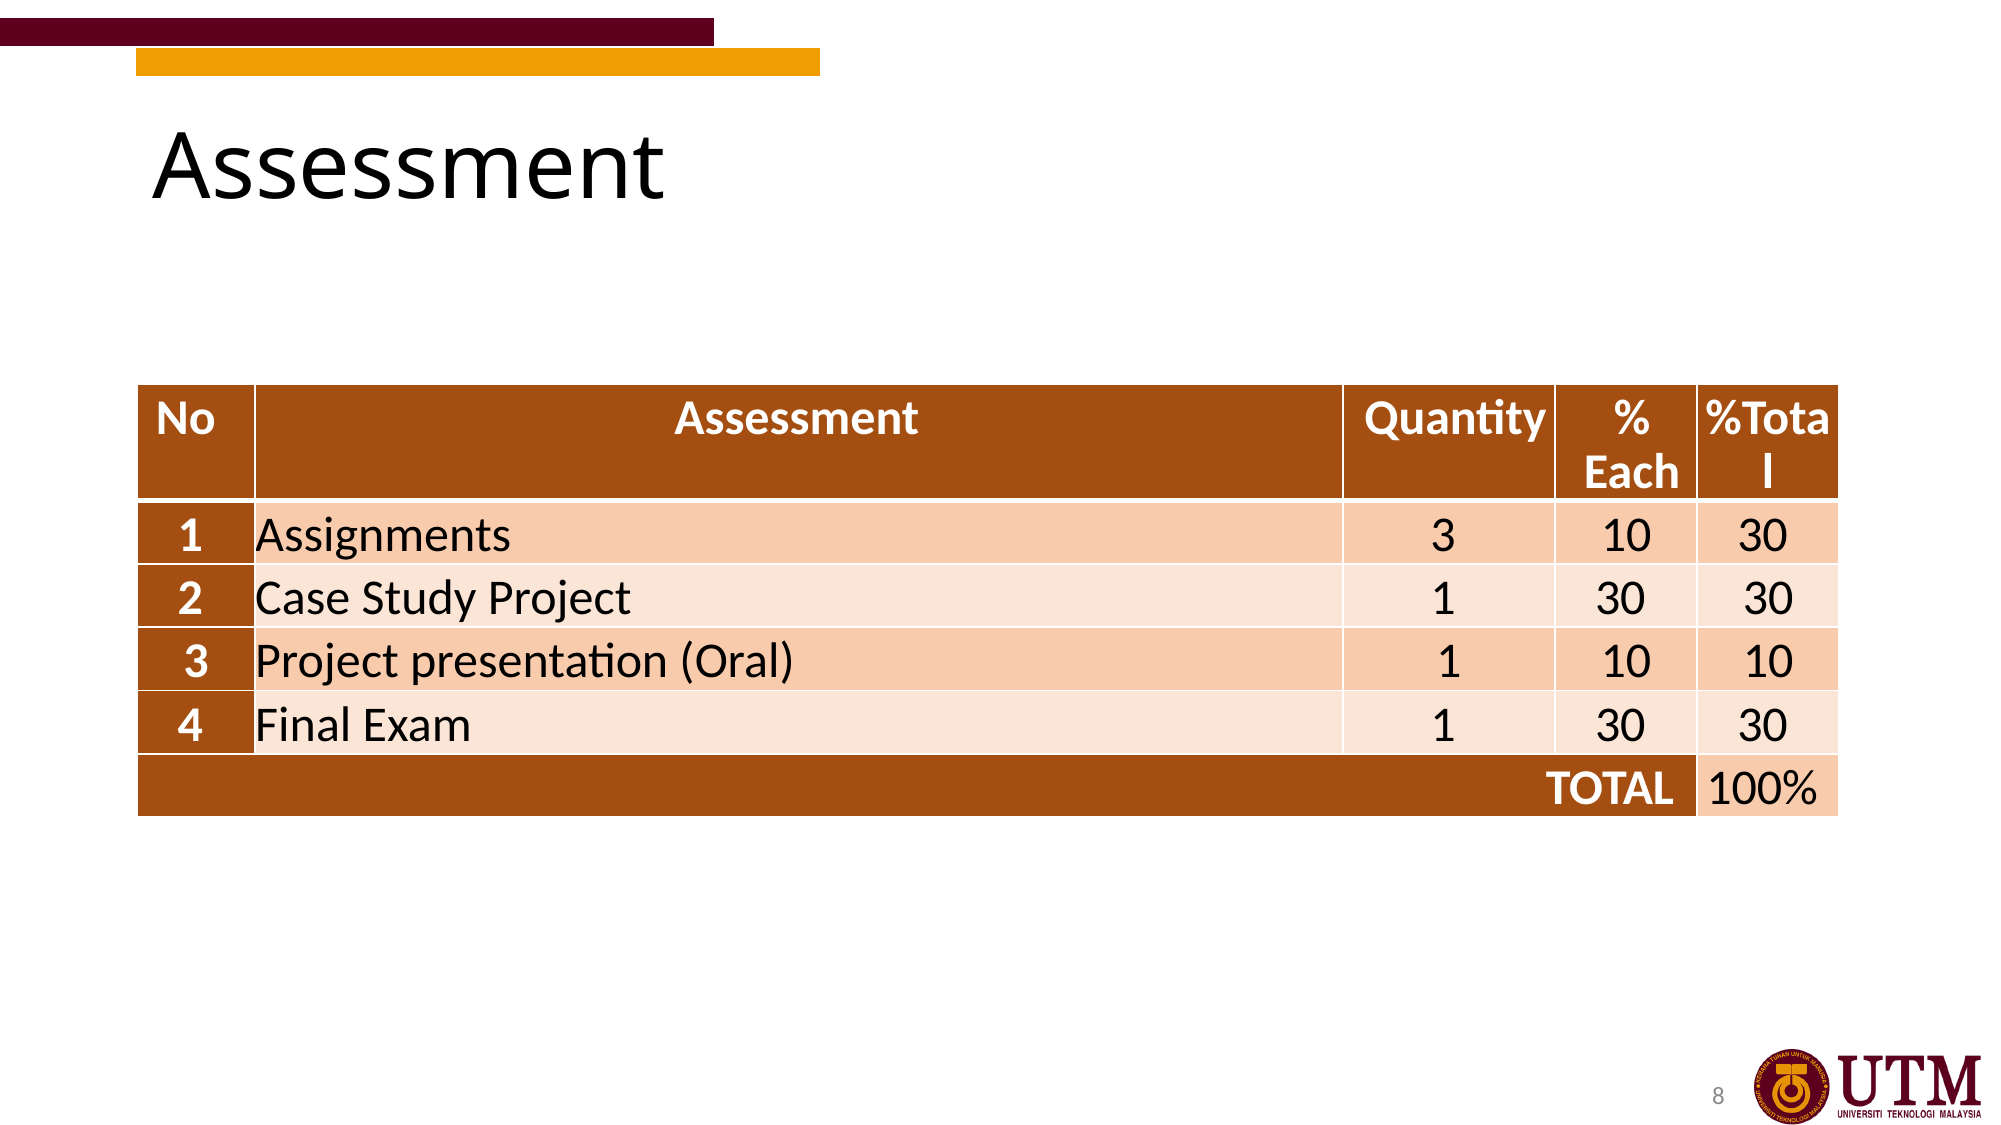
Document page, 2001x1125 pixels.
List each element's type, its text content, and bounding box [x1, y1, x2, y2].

table_cell 10 [1556, 503, 1696, 563]
table_header Quantity [1344, 385, 1554, 498]
table_cell 10 [1698, 628, 1838, 690]
title Assessment [137, 59, 1863, 278]
table_cell Assignments [256, 503, 1342, 563]
table_cell 10 [1556, 628, 1696, 690]
table_cell 1 [1344, 691, 1554, 753]
table_header No [138, 385, 254, 498]
table_cell 30 [1698, 503, 1838, 563]
table_cell 30 [1556, 565, 1696, 626]
table_cell 30 [1698, 691, 1838, 753]
table_cell 100% [1698, 755, 1838, 816]
table_cell 30 [1698, 565, 1838, 626]
table_header % Each [1556, 385, 1696, 498]
table_header Assessment [256, 385, 1342, 498]
table_cell 2 [138, 565, 254, 626]
table_cell 4 [138, 691, 254, 753]
table_cell 3 [1344, 503, 1554, 563]
table_cell 3 [138, 628, 254, 690]
table_cell TOTAL [138, 755, 1696, 816]
table_cell 30 [1556, 691, 1696, 753]
table_cell 1 [1344, 628, 1554, 690]
table_header %Total [1698, 385, 1838, 498]
slide_number 8 [1289, 1064, 1740, 1125]
table_cell Final Exam [256, 691, 1342, 753]
table_cell Case Study Project [256, 565, 1342, 626]
table_cell 1 [138, 503, 254, 563]
table_cell 1 [1344, 565, 1554, 626]
table_cell Project presentation (Oral) [256, 628, 1342, 690]
picture [1754, 1049, 1981, 1125]
